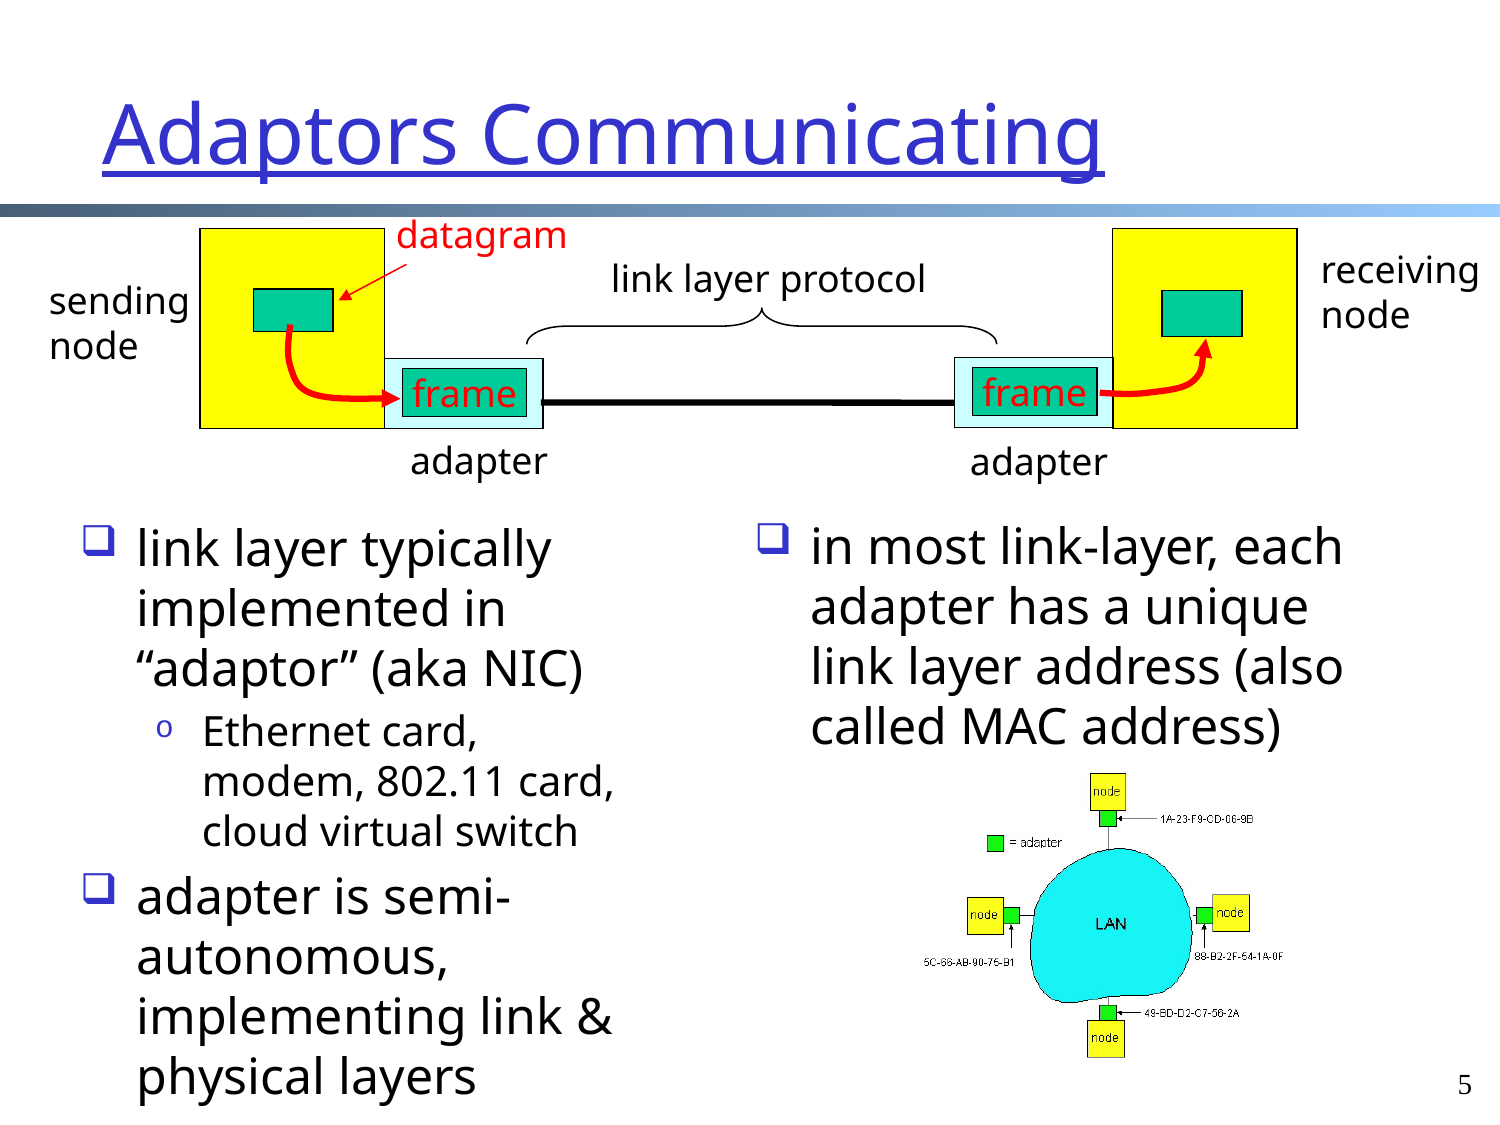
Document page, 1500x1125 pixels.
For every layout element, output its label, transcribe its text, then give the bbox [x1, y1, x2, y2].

text_box [1112, 228, 1298, 429]
text_box adapter [955, 430, 1123, 491]
text_box [526, 308, 997, 345]
text_box Adaptors Communicating [87, 37, 1363, 225]
text_box in most link-layer, each adapter has a unique link layer address (also called MAC address) [739, 507, 1411, 1125]
text_box [338, 264, 407, 301]
text_box adapter [395, 429, 563, 490]
slide_number 5 [1418, 1057, 1488, 1115]
text_box receiving node [1305, 238, 1496, 344]
text_box sending node [33, 269, 199, 374]
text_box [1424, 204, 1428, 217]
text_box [384, 358, 544, 429]
text_box datagram [381, 204, 583, 264]
text_box [287, 324, 379, 399]
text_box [954, 357, 1114, 428]
text_box link layer protocol [595, 247, 942, 308]
text_box [1161, 290, 1242, 337]
text_box [199, 228, 385, 429]
text_box [253, 289, 334, 332]
picture [900, 772, 1311, 1058]
text_box [1118, 338, 1211, 395]
text_box link layer typically implemented in “adaptor” (aka NIC) Ethernet card, modem, 802.11 card, cloud virtual switch adapter is semi-autonomous, implementing link & physical layers [65, 508, 657, 1086]
